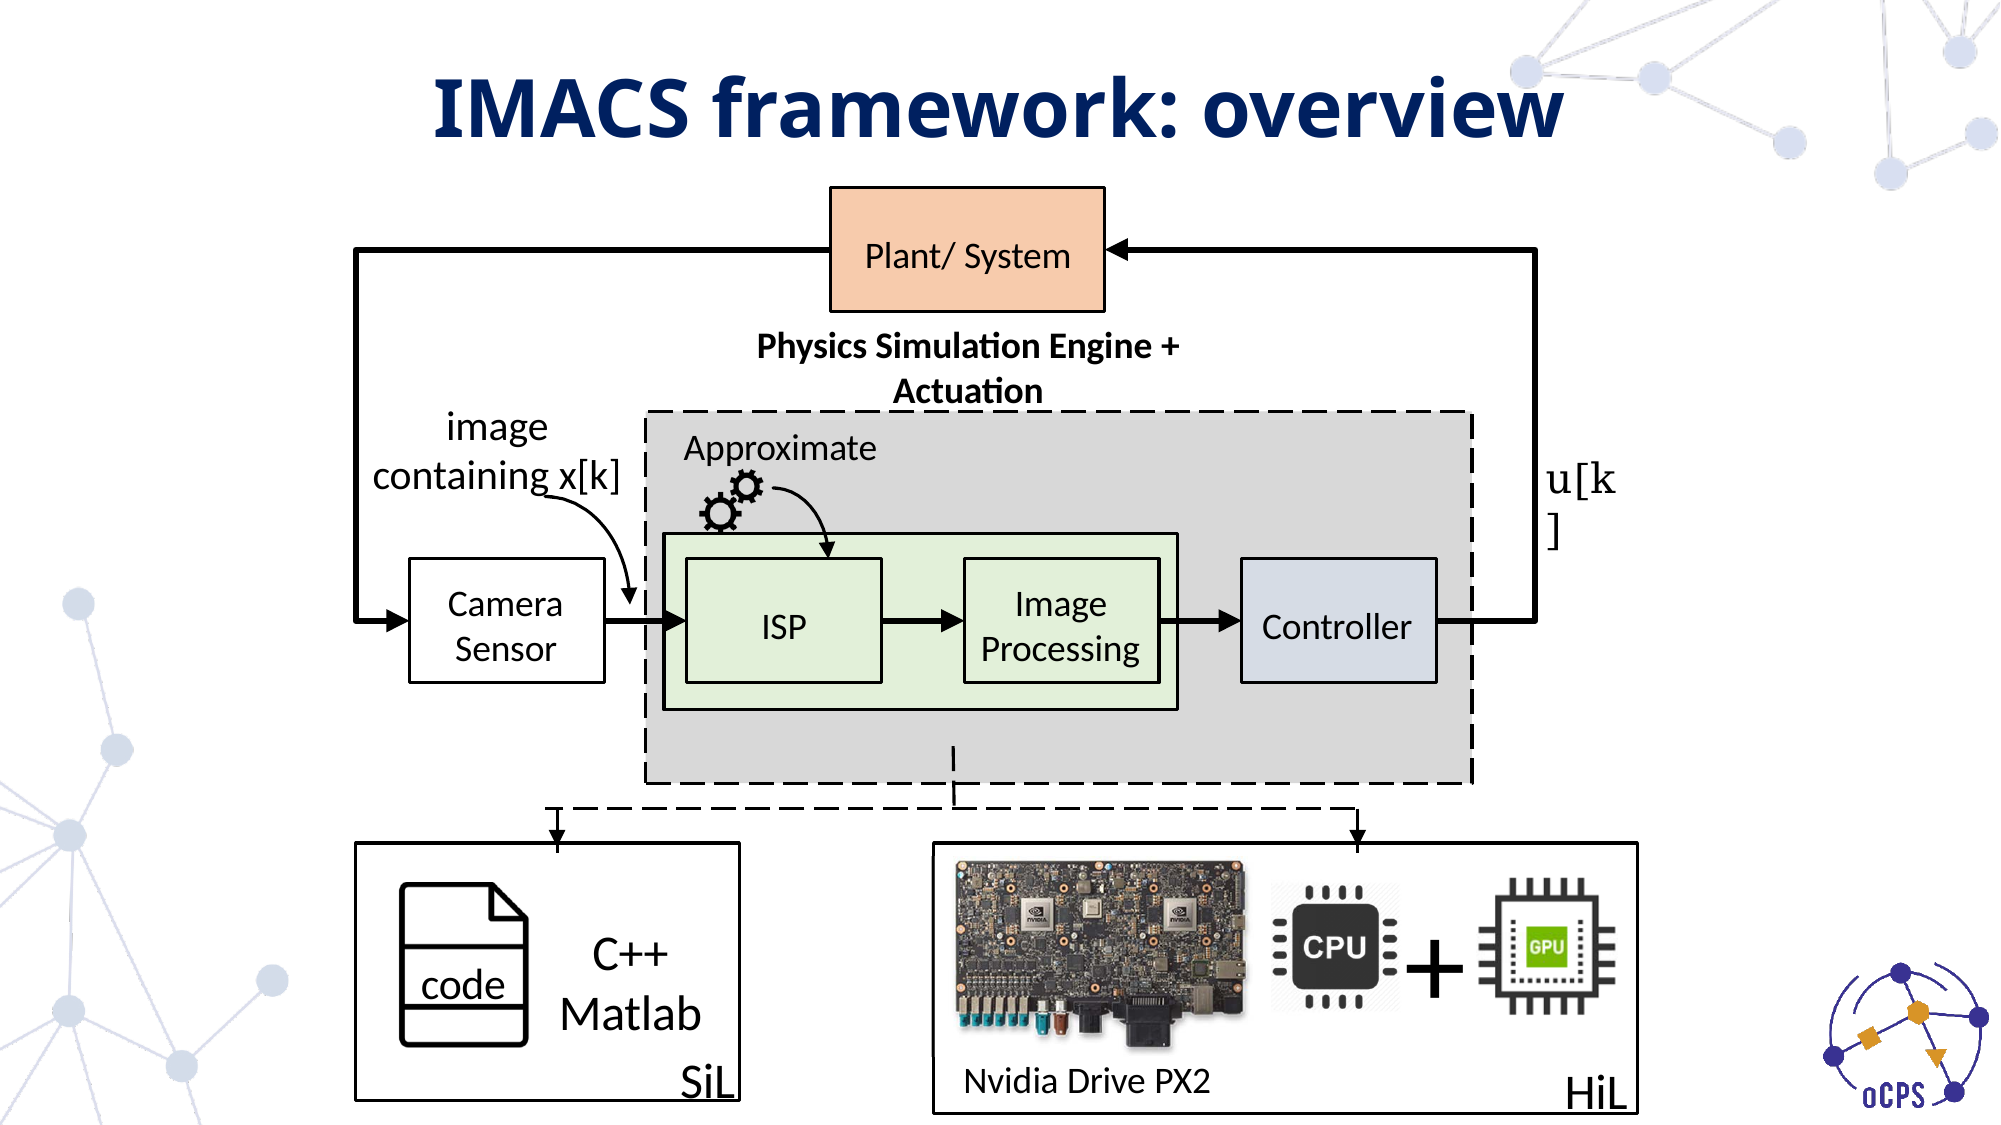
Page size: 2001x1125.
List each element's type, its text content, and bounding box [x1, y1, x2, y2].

text_box C++ Matlab [557, 920, 703, 1041]
text_box [386, 609, 409, 633]
text_box [645, 411, 1472, 784]
text_box [355, 843, 740, 1101]
text_box [548, 829, 566, 847]
text_box [355, 249, 686, 621]
text_box [664, 533, 1178, 710]
picture [0, 575, 319, 1125]
text_box [363, 880, 560, 1050]
text_box u[k] [1543, 451, 1622, 552]
text_box [933, 843, 1638, 1114]
text_box [545, 496, 629, 587]
text_box [1323, 881, 1402, 1013]
text_box [620, 587, 638, 605]
text_box [830, 187, 1105, 230]
text_box SiL [678, 1048, 738, 1109]
text_box [1467, 872, 1623, 1022]
text_box [409, 558, 605, 683]
text_box code [420, 955, 508, 1009]
text_box Plant/ System Physics Simulation Engine + Actuation [686, 230, 1267, 411]
text_box + [1402, 885, 1469, 1034]
title IMACS framework: overview [137, 59, 1863, 163]
text_box [1267, 249, 1536, 621]
picture [1823, 962, 1989, 1108]
text_box Nvidia Drive PX2 [961, 1055, 1217, 1101]
text_box [1349, 829, 1367, 847]
text_box [409, 950, 519, 1001]
text_box HiL [1562, 1059, 1631, 1120]
text_box image [443, 399, 552, 448]
text_box containing x[k] [370, 448, 625, 499]
text_box [885, 856, 1323, 1057]
text_box Camera Sensor [445, 579, 568, 670]
